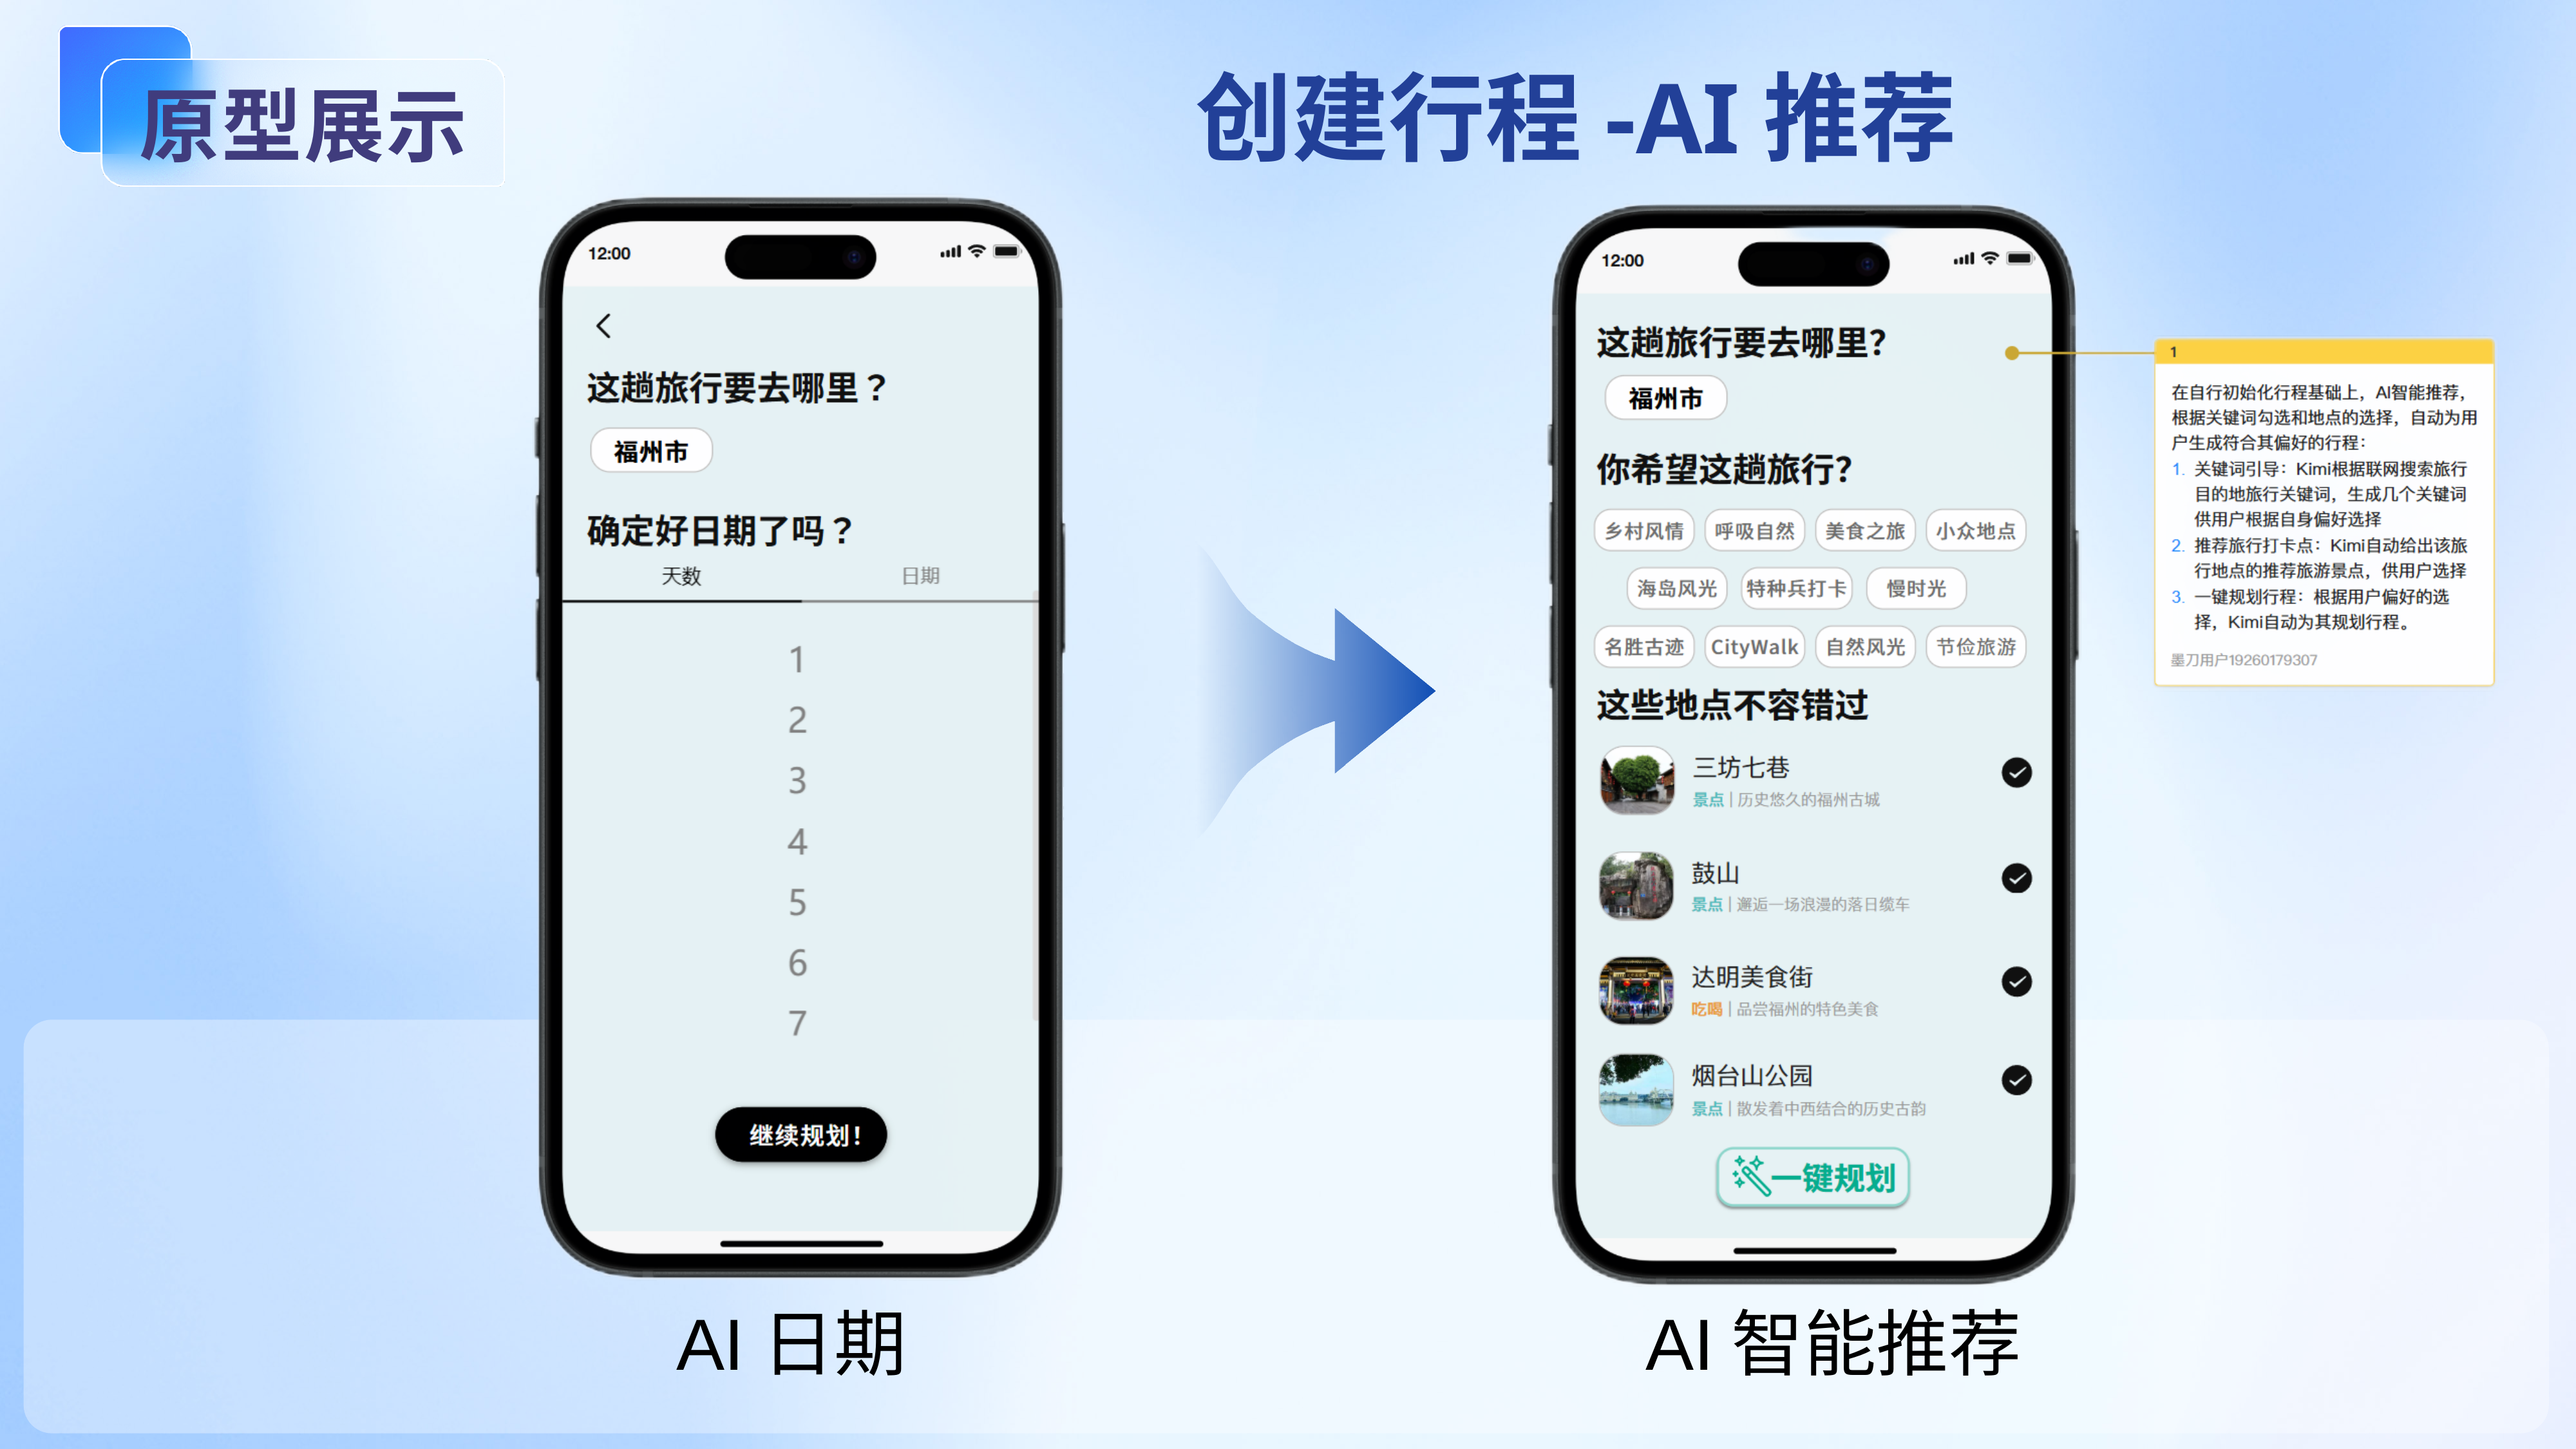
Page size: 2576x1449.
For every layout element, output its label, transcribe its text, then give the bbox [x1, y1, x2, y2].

text_box AI智能推荐 [1596, 1309, 2070, 1390]
text_box 创建行程-AI推荐 [1186, 52, 2407, 178]
text_box [22, 1018, 2550, 1435]
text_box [57, 25, 522, 187]
picture [0, 0, 2576, 1449]
text_box [1205, 550, 1435, 831]
text_box AI日期 [554, 1332, 1028, 1390]
